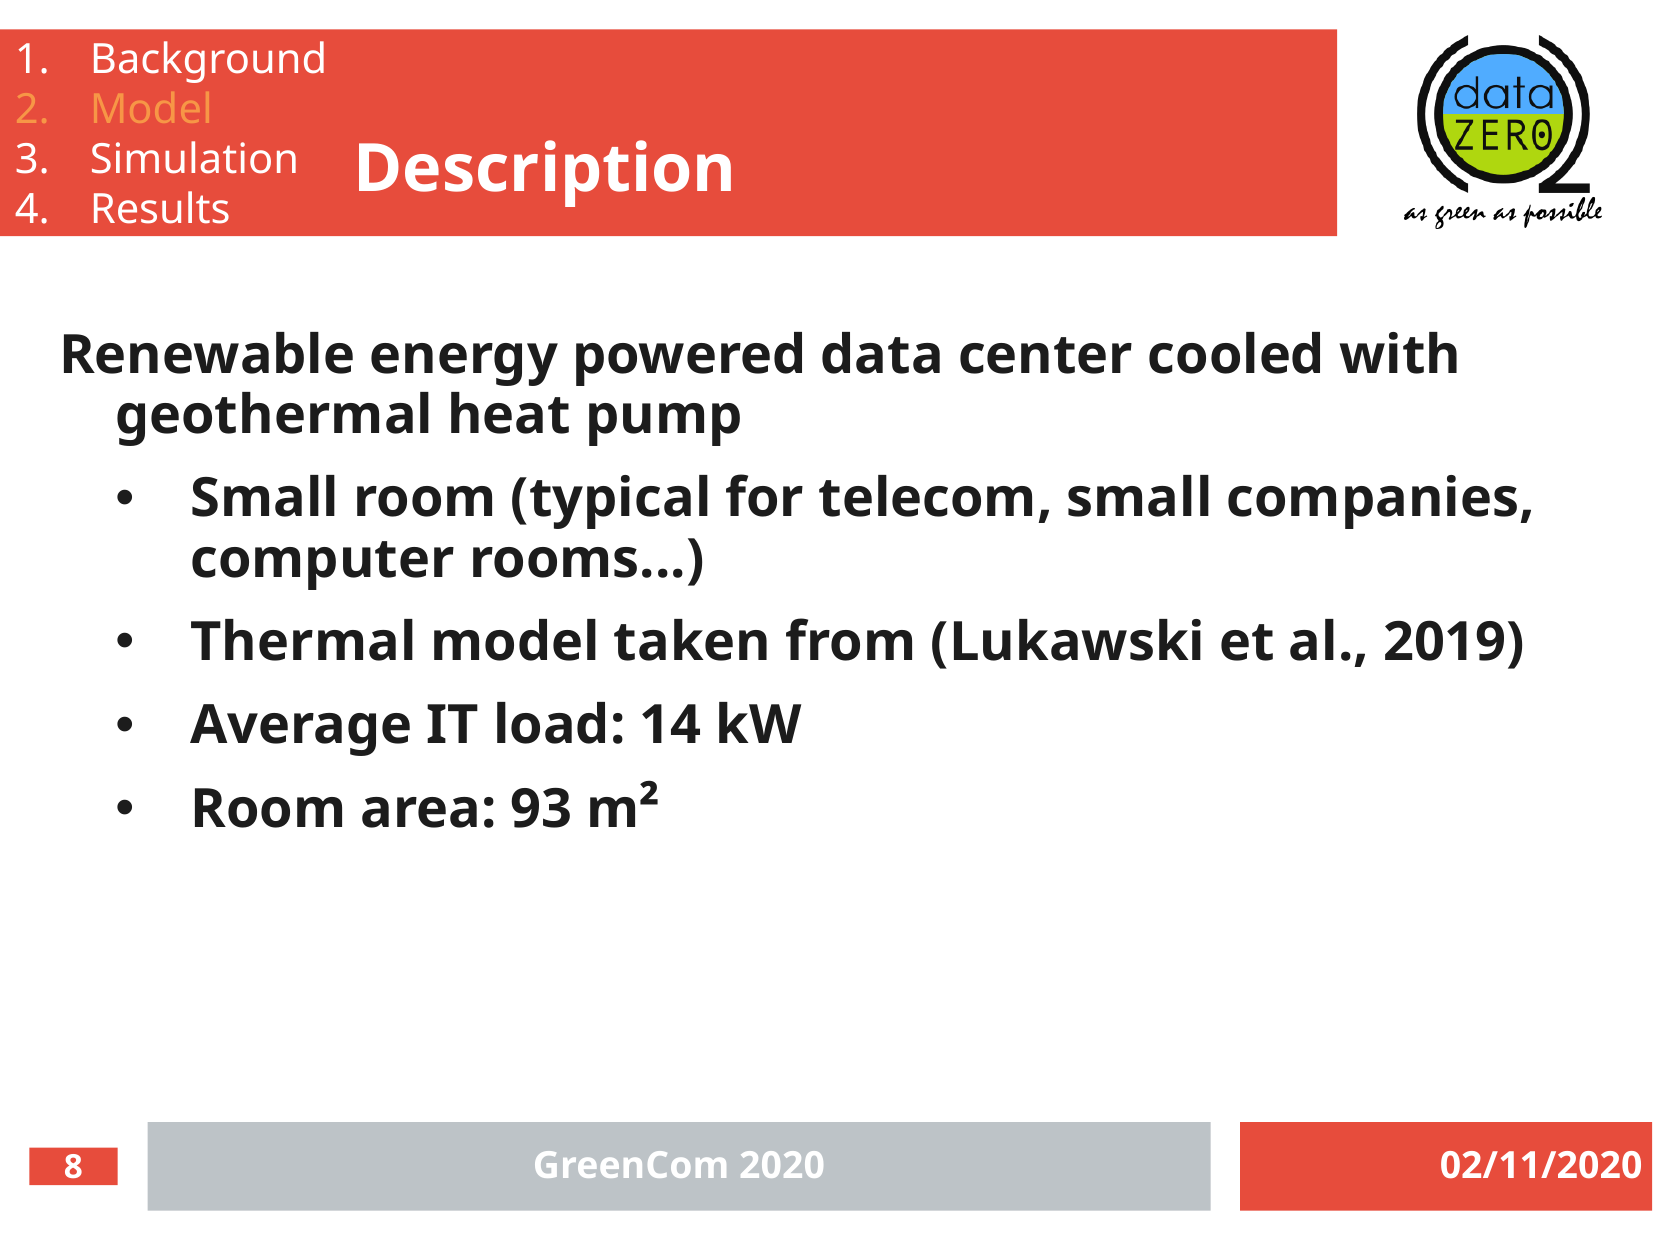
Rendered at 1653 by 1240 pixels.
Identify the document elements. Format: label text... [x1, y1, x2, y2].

list Renewable energy powered data center cooled with geothermal heat pump Small room (typical for telecom, small companies, computer rooms...) Thermal model taken from (Lukawski et al., 2019) Average IT load: 14 kW Room area: 93 m² [58, 324, 1566, 1093]
slide_number 8 [28, 1146, 119, 1186]
title Description [352, 58, 1314, 207]
picture [1404, 35, 1602, 229]
